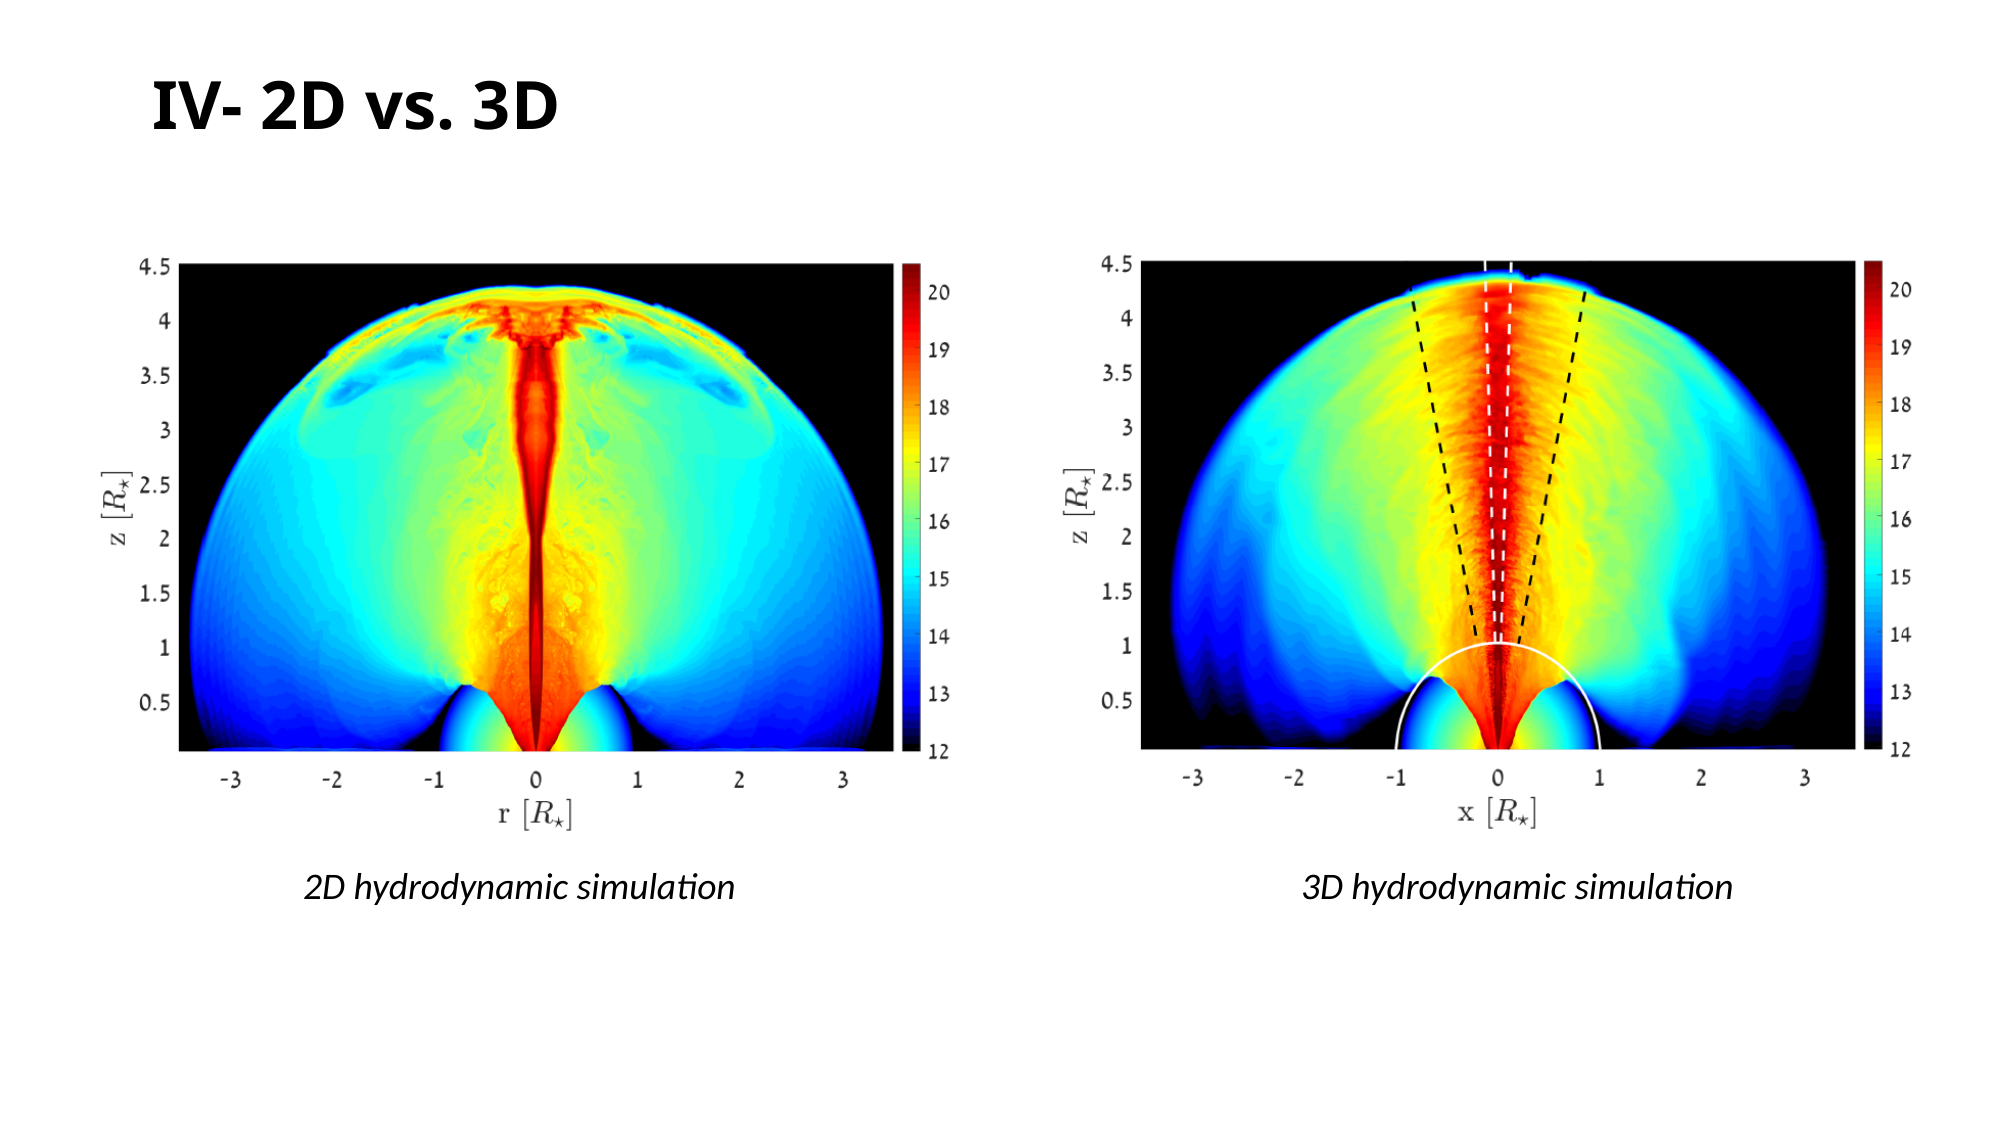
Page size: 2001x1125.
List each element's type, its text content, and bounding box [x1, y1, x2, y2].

text_box 3D hydrodynamic simulation [1286, 854, 1787, 915]
picture [1046, 231, 1948, 841]
picture [90, 247, 979, 841]
title IV- 2D vs. 3D [137, 59, 1863, 157]
text_box 2D hydrodynamic simulation [288, 854, 819, 915]
